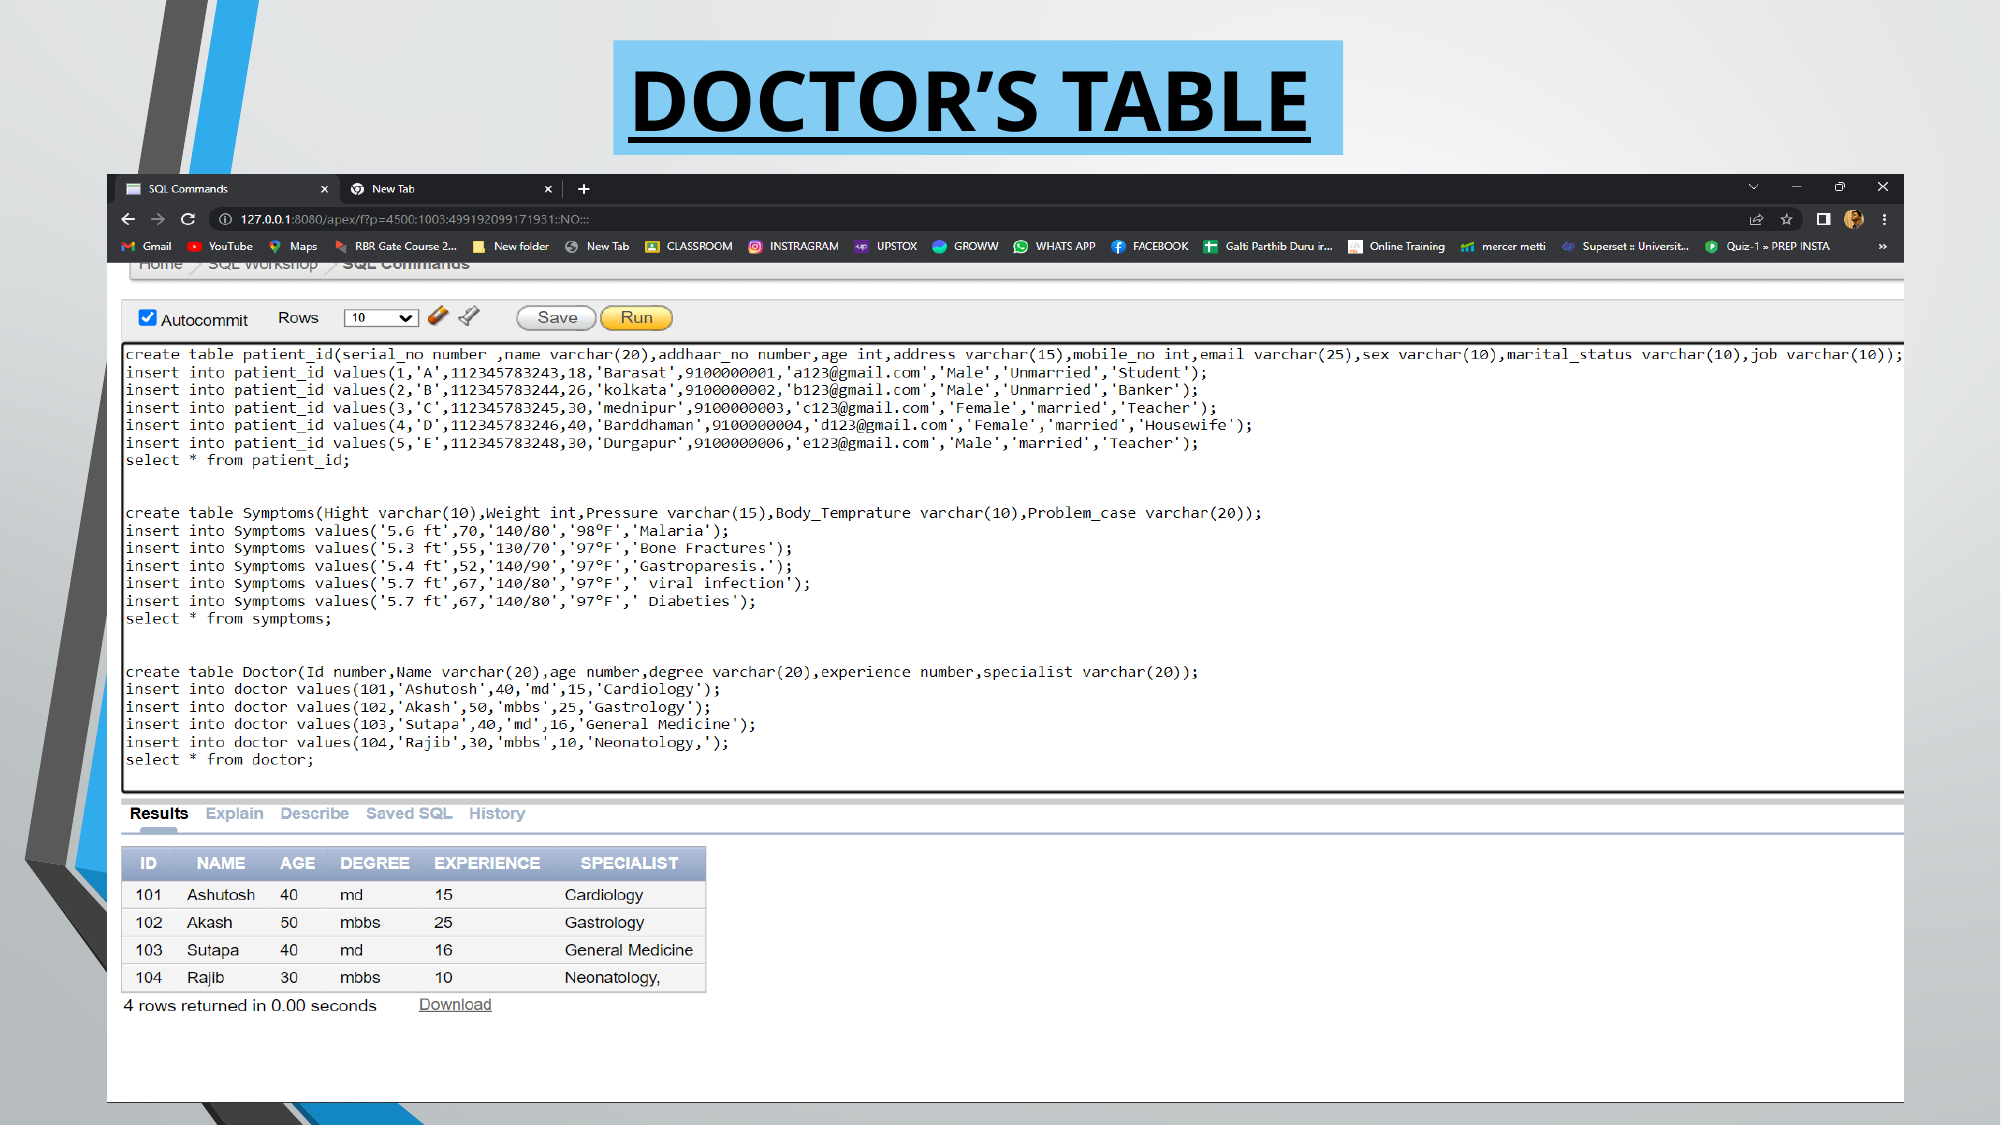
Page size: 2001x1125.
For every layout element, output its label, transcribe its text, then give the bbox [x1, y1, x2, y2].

text_box DOCTOR’S TABLE [613, 40, 1344, 155]
picture [106, 174, 1904, 1103]
